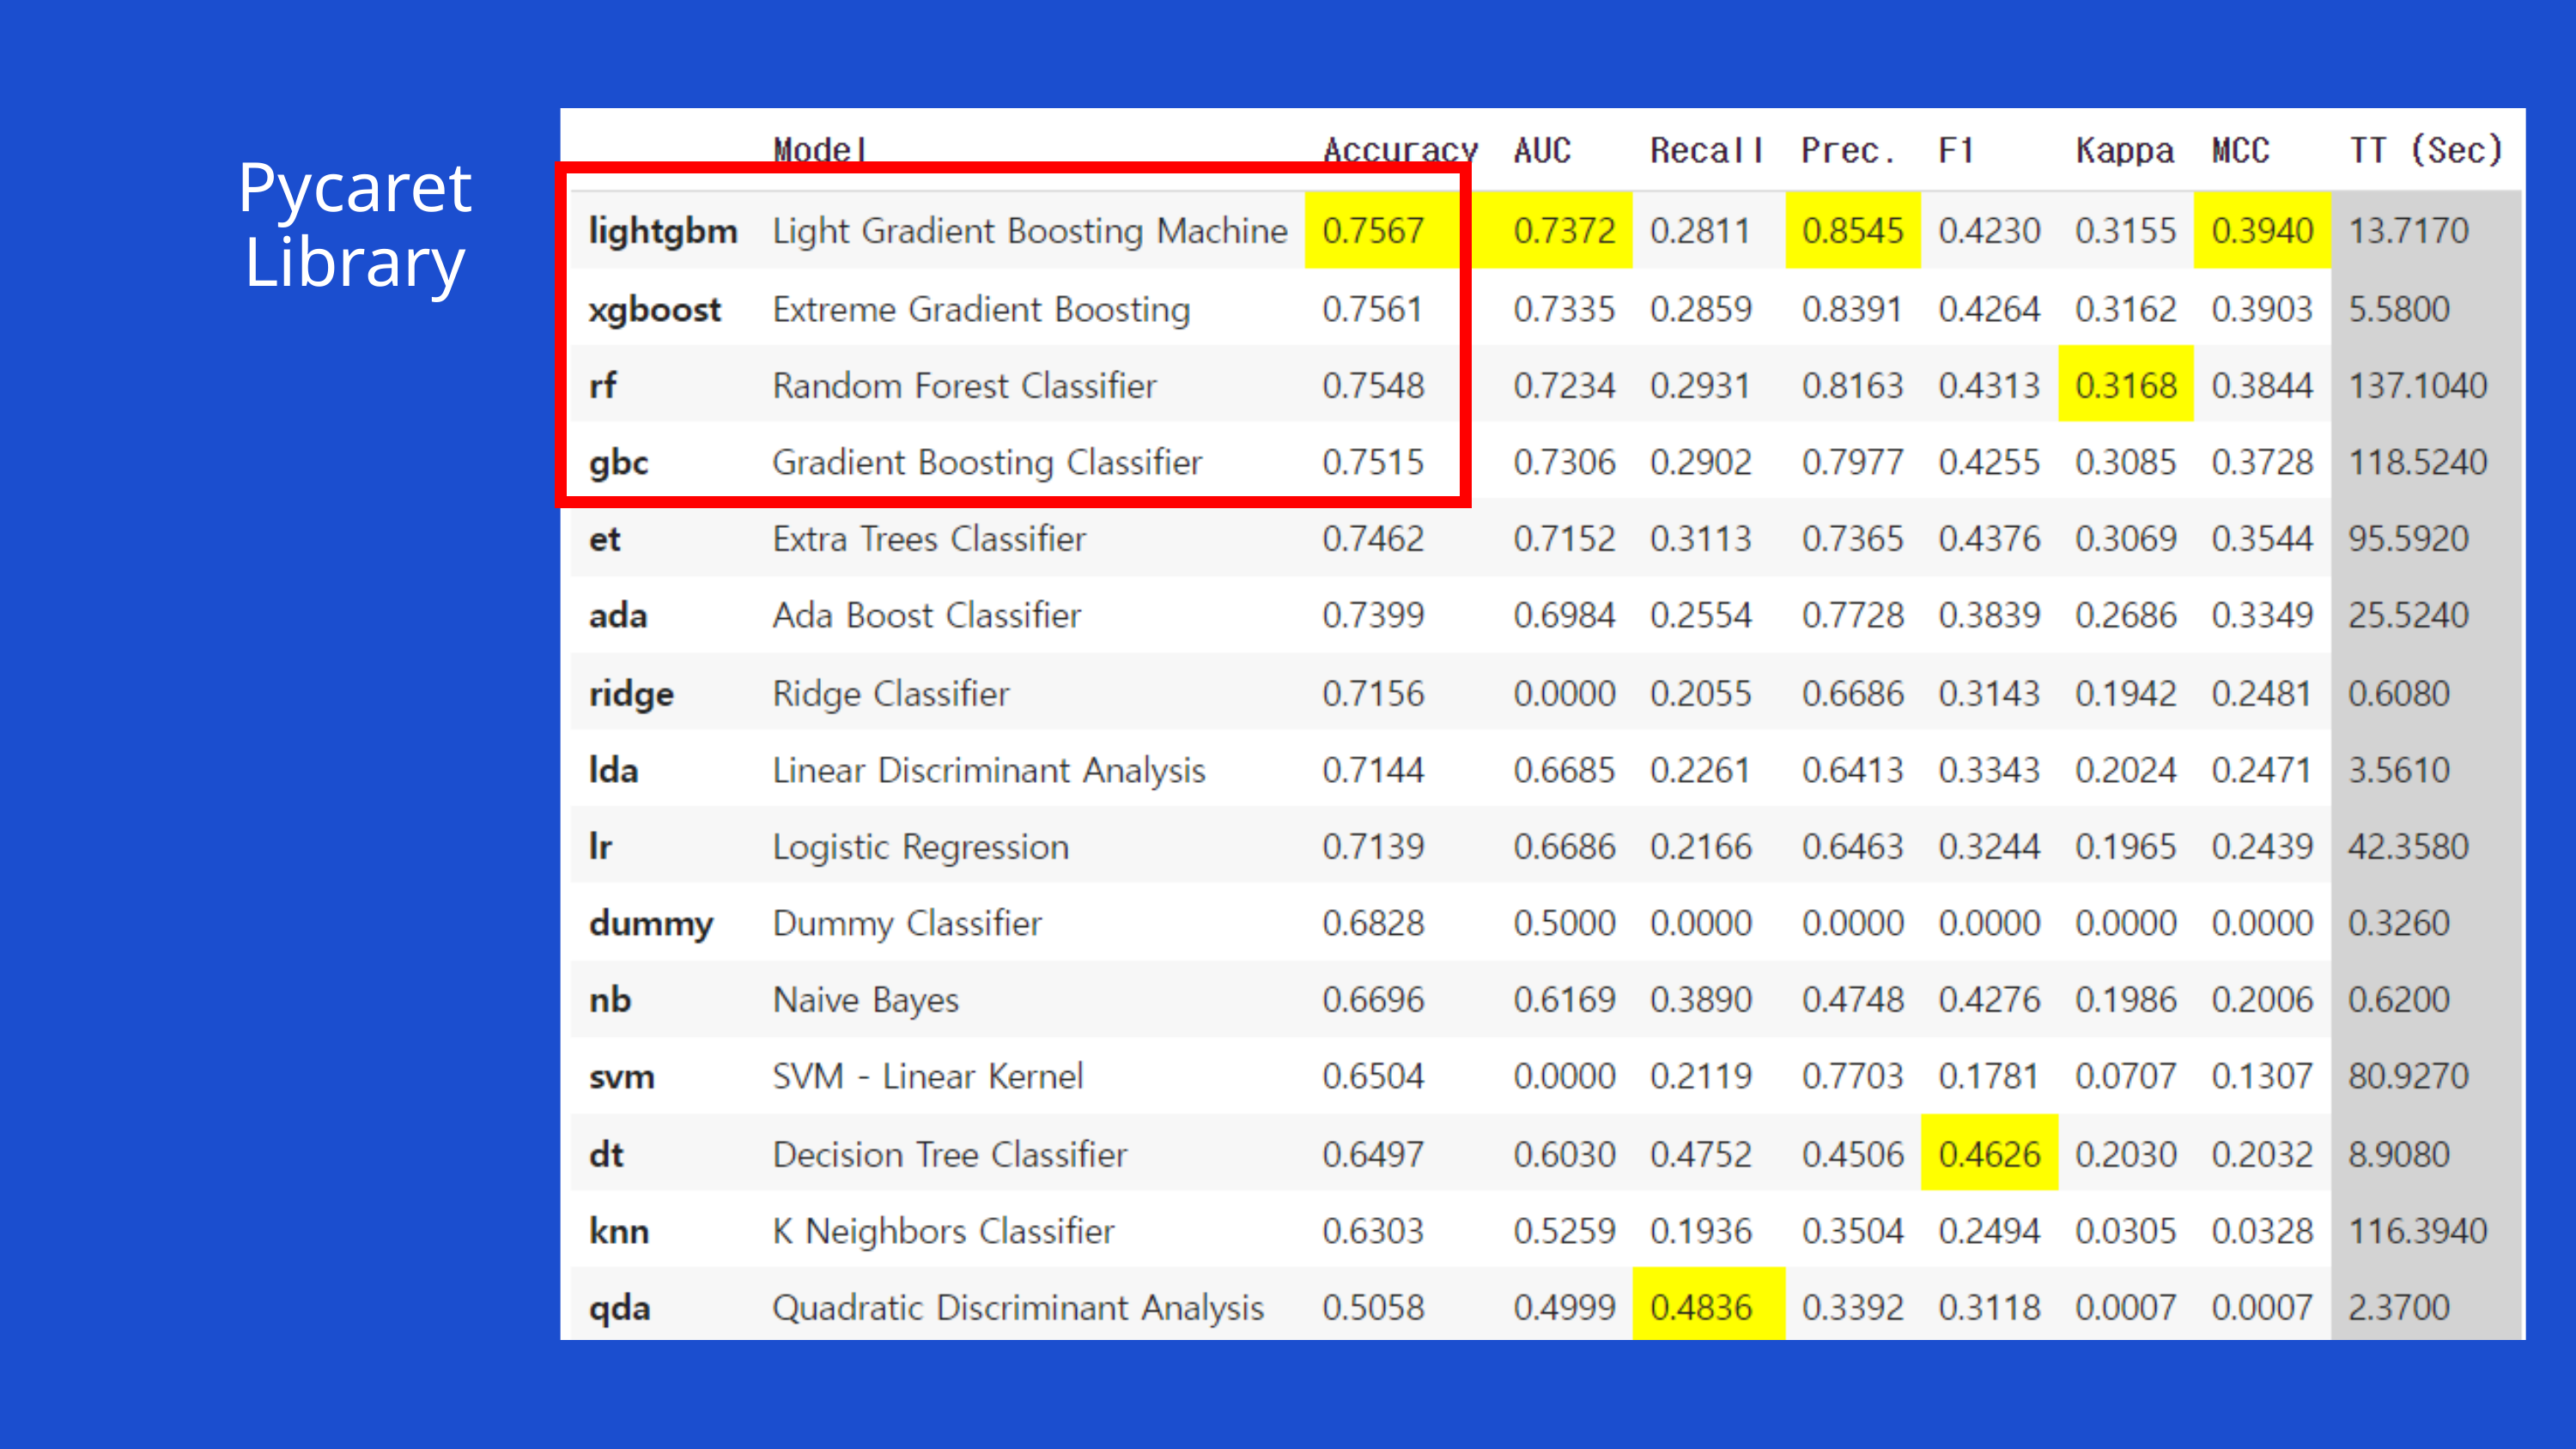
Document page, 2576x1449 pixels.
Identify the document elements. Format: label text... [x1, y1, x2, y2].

text_box [560, 108, 2526, 1341]
text_box Pycaret Library [0, 149, 745, 300]
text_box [560, 167, 1467, 503]
